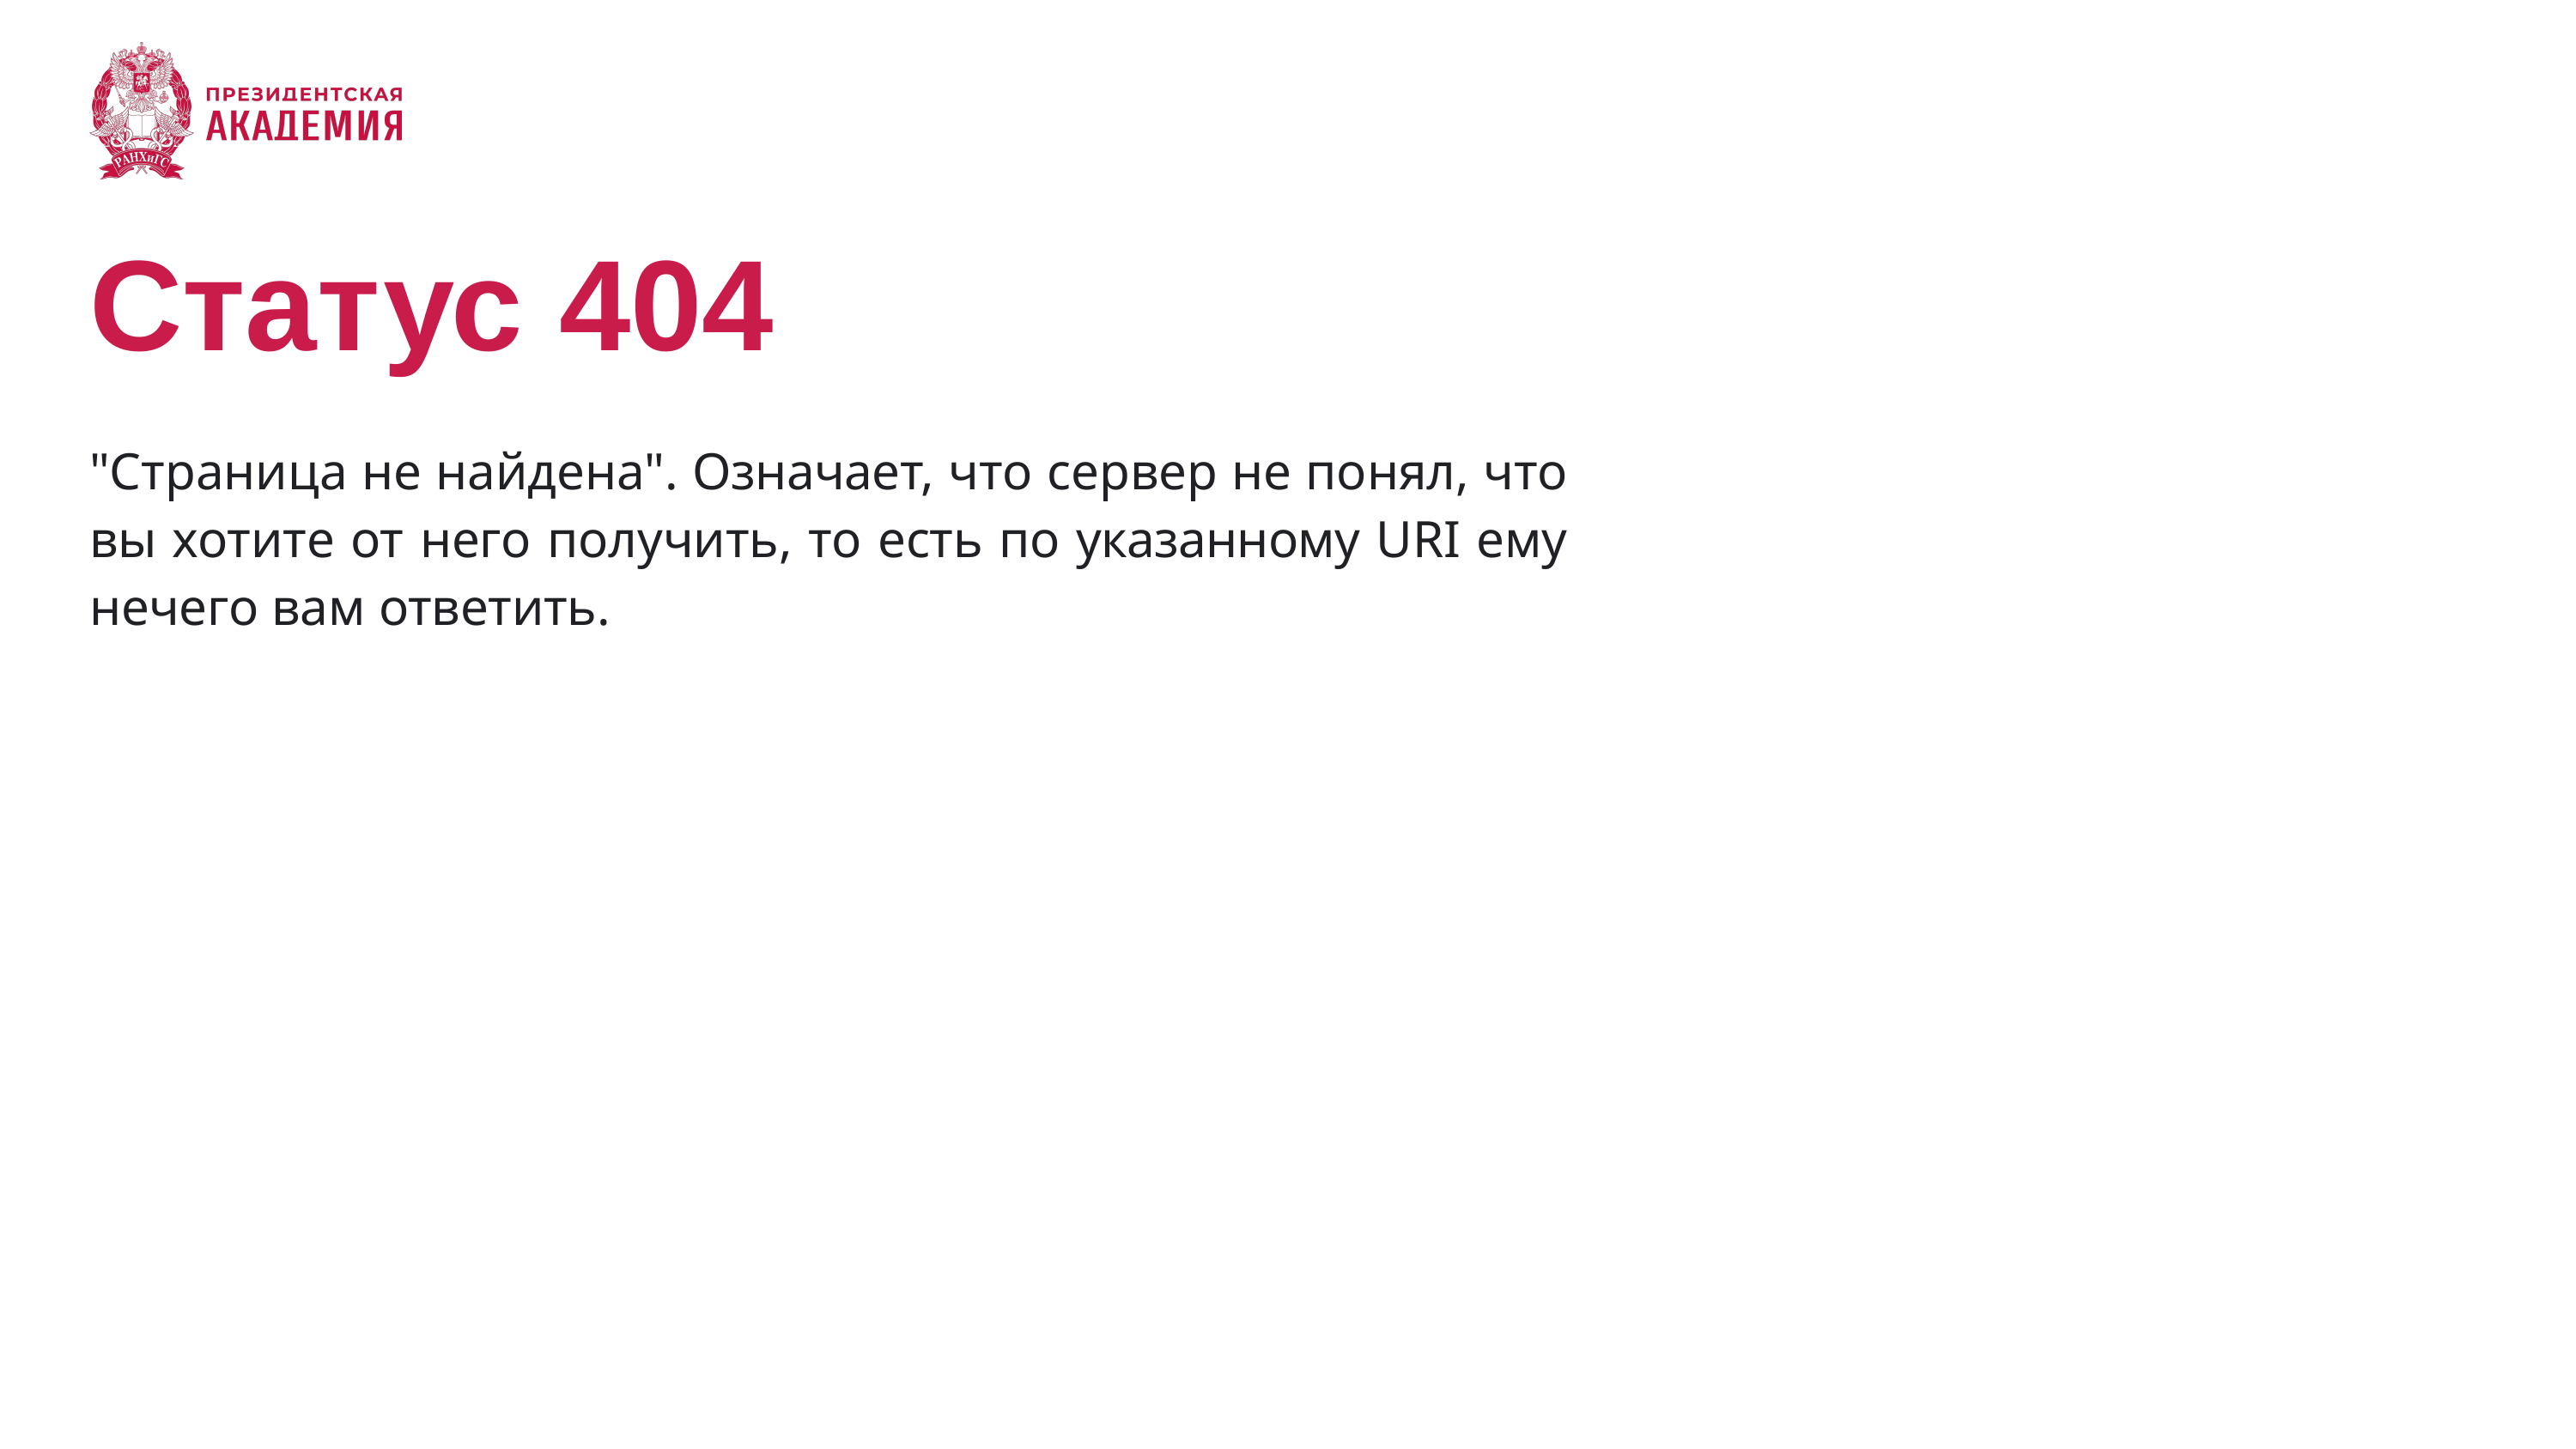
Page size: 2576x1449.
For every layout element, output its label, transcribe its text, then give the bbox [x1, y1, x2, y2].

text_box "Страница не найдена". Означает, что сервер не понял, что вы хотите от него получить, то есть по указанному URI ему нечего вам ответить. [88, 429, 1568, 636]
title Статус 404 [88, 220, 1489, 429]
picture [89, 42, 402, 179]
